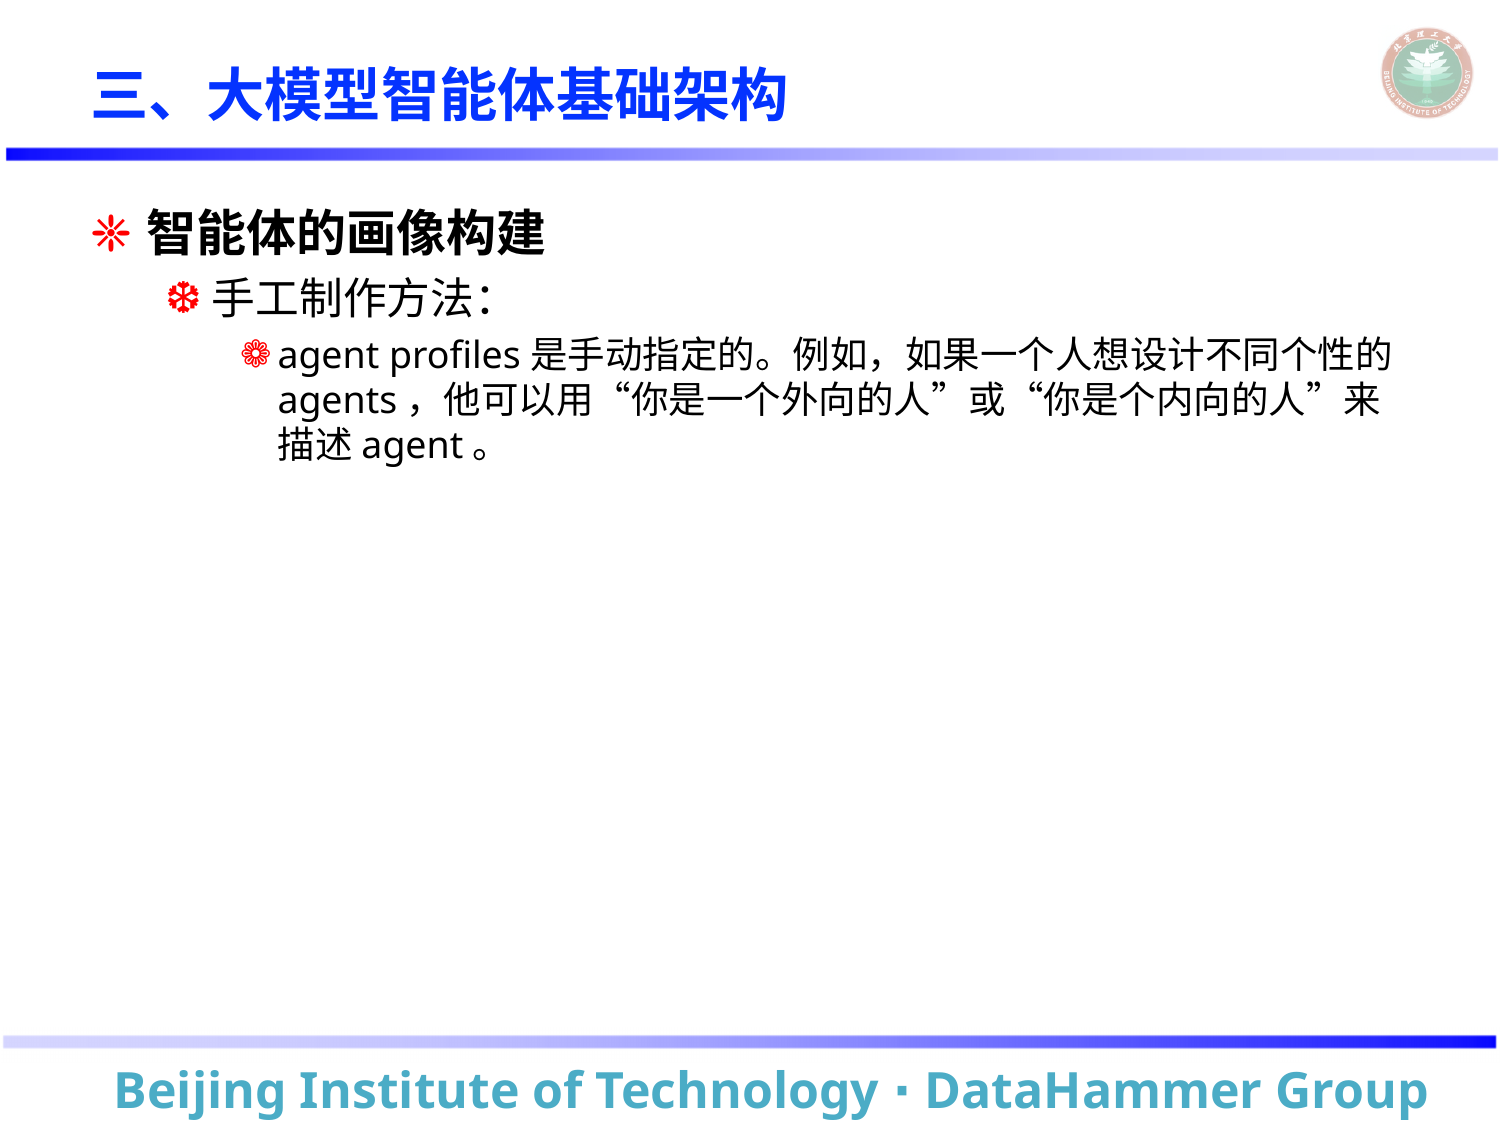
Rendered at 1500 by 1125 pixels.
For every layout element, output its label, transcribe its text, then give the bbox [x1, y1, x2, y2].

picture [3, 1028, 1500, 1062]
list 智能体的画像构建 手工制作方法： agent profiles是手动指定的。例如，如果一个人想设计不同个性的agents，他可以用“你是一个外向的人”或“你是个内向的人”来描述agent。 [75, 194, 1425, 1026]
title 三、大模型智能体基础架构 [75, 38, 1425, 148]
picture [0, 133, 1500, 169]
